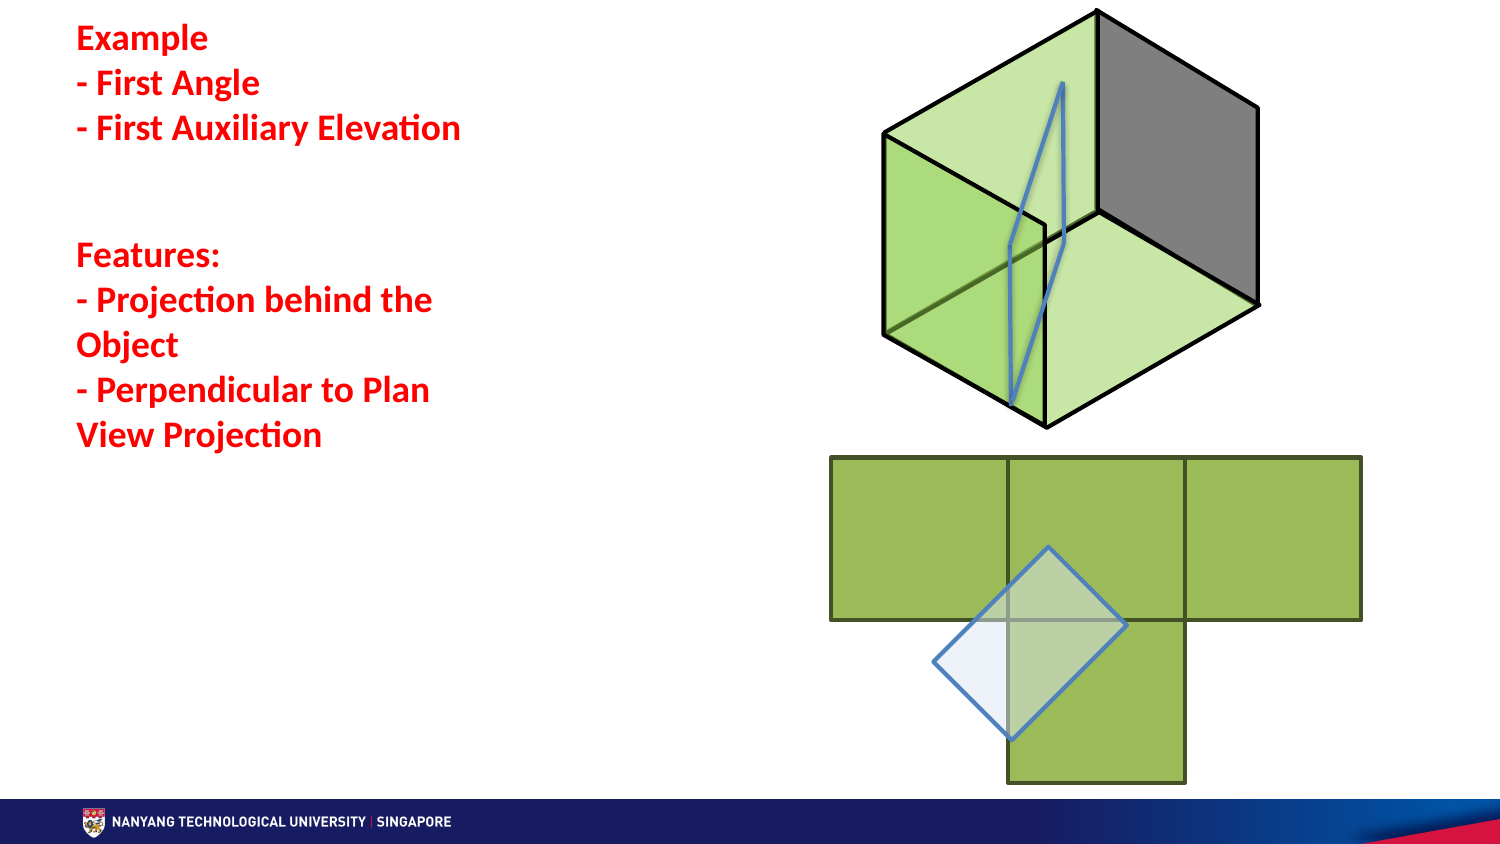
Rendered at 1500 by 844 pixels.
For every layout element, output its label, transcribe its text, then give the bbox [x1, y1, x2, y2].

text_box [881, 131, 905, 349]
text_box [918, 357, 1004, 406]
text_box [1014, 357, 1047, 428]
text_box [1006, 455, 1183, 618]
text_box [931, 544, 1129, 743]
text_box [1043, 249, 1262, 430]
text_box [1006, 618, 1187, 785]
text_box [909, 140, 1165, 348]
picture [0, 799, 1500, 844]
text_box Example - First Angle - First Auxiliary Elevation [61, 5, 558, 156]
text_box [882, 8, 1100, 143]
text_box [829, 455, 1006, 622]
text_box Features: - Projection behind the Object - Perpendicular to Plan View Projection [61, 222, 477, 463]
text_box [1183, 455, 1363, 622]
text_box [1100, 9, 1260, 302]
